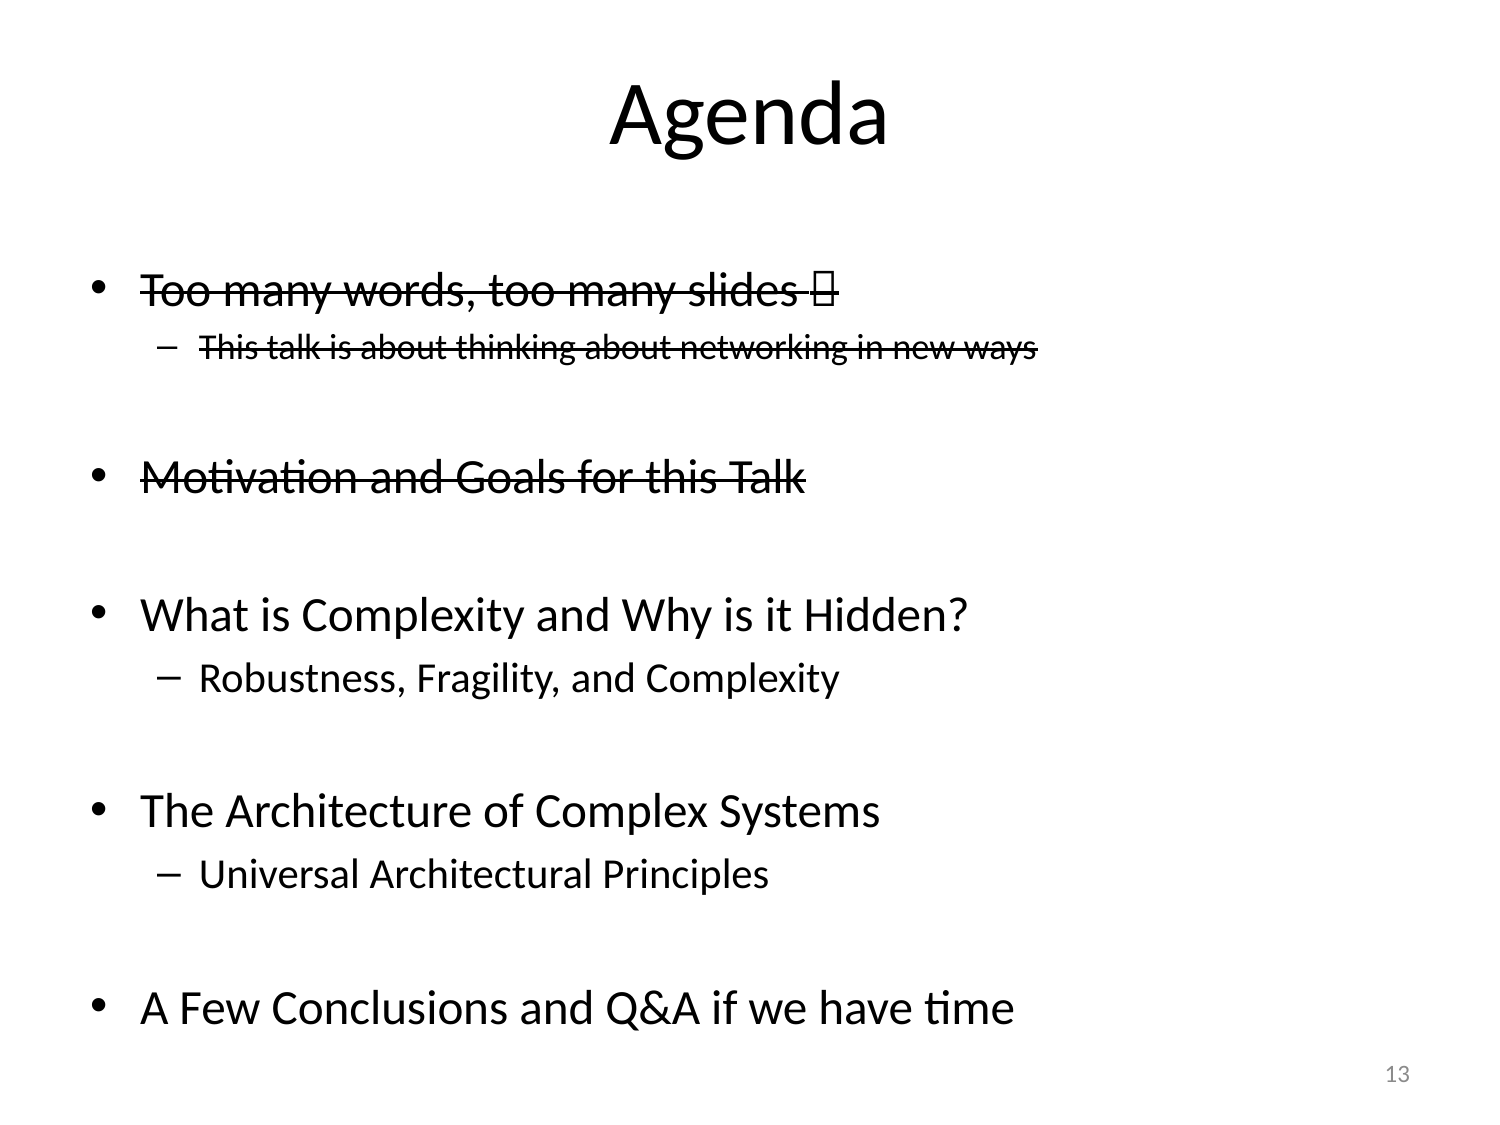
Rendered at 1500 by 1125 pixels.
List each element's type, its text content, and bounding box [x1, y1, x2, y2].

title Agenda [75, 45, 1425, 172]
slide_number 13 [1074, 1042, 1425, 1103]
list Too many words, too many slides  This talk is about thinking about networking in new ways Motivation and Goals for this Talk What is Complexity and Why is it Hidden? Robustness, Fragility, and Complexity The Architecture of Complex Systems Universal Architectural Principles A Few Conclusions and Q&A if we have time [75, 249, 1453, 1043]
